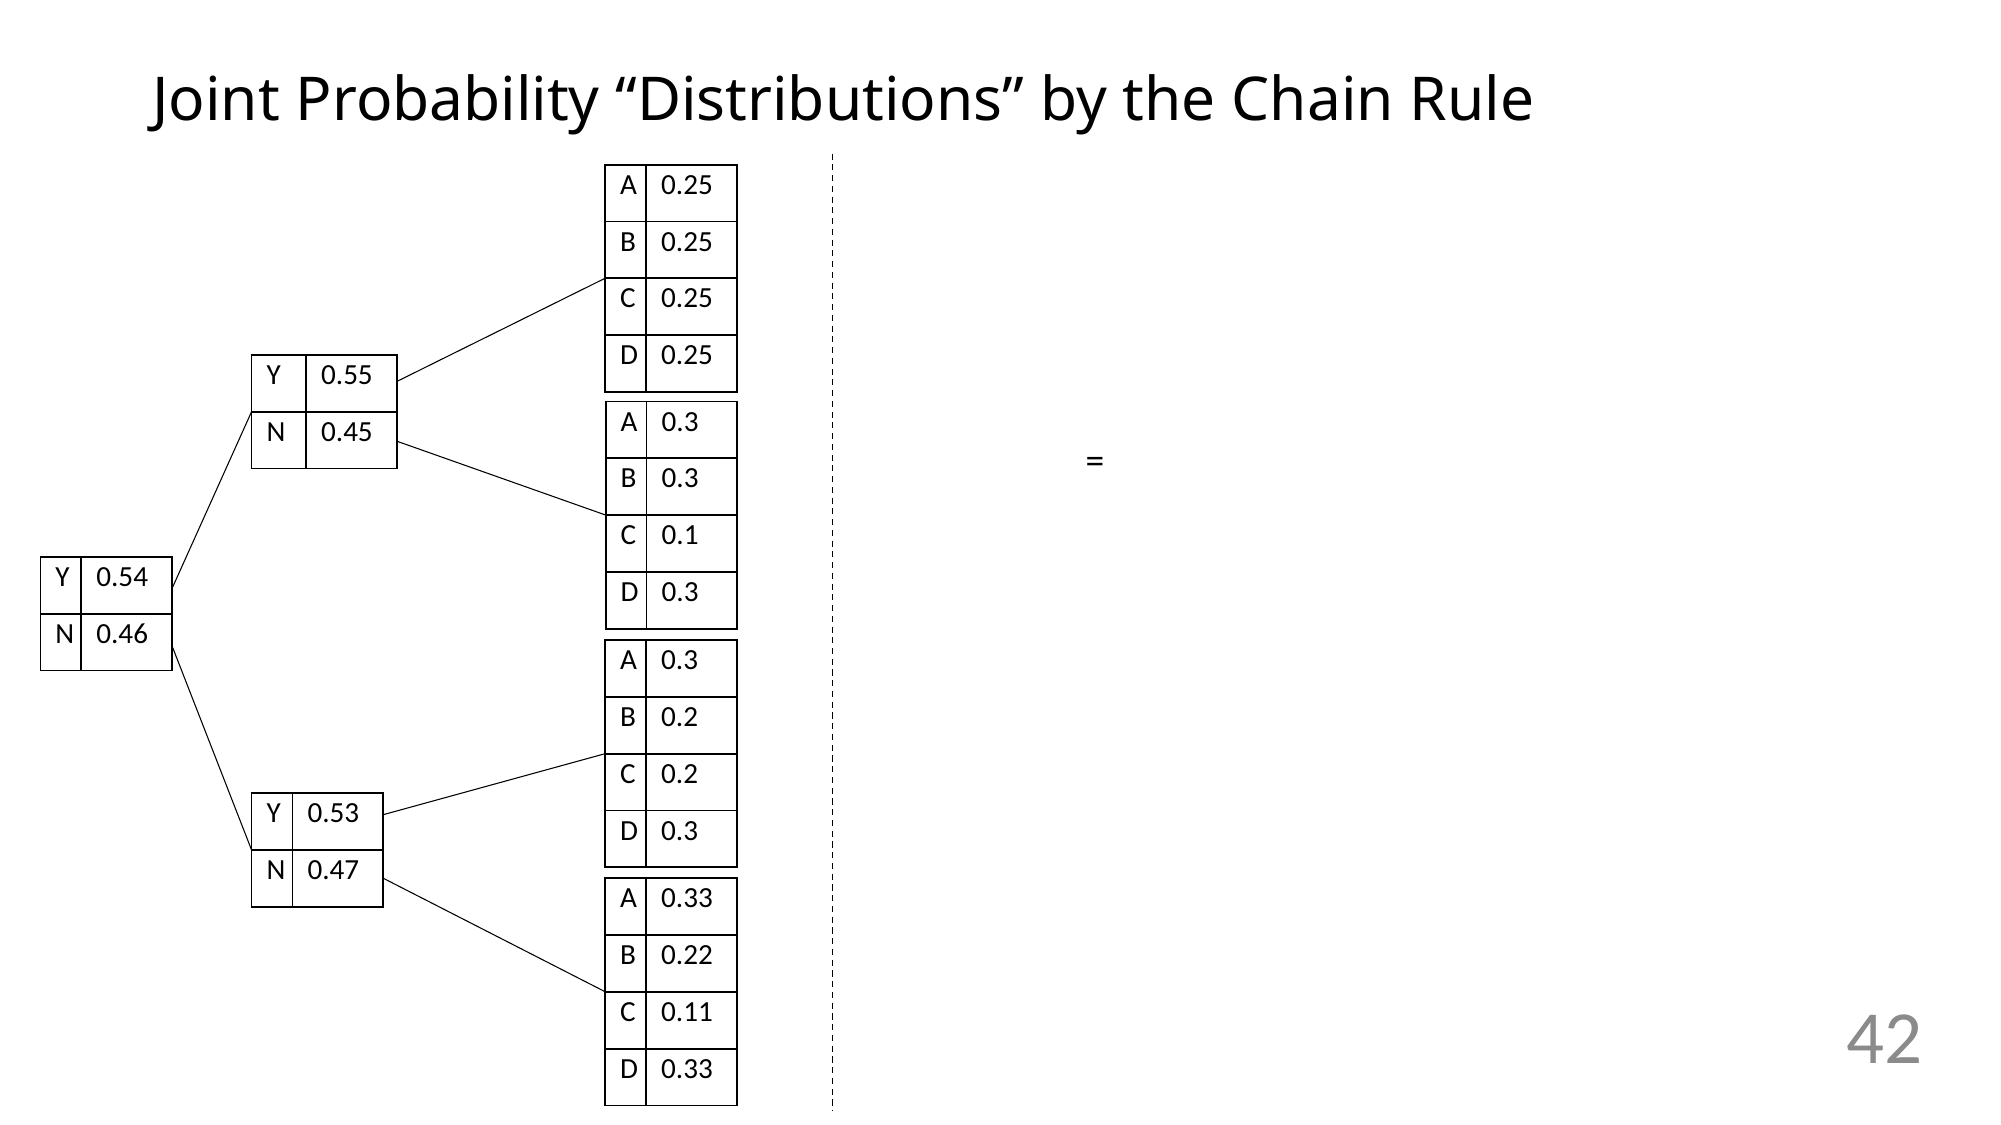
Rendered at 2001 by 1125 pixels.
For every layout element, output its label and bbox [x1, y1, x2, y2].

table_cell [606, 936, 645, 991]
table_cell [607, 573, 646, 628]
text_box [383, 878, 606, 992]
table_cell [252, 413, 305, 468]
slide_number [1750, 969, 1938, 1099]
table_header [606, 879, 645, 934]
title [137, 59, 1863, 142]
text_box [171, 645, 252, 851]
table_header [647, 641, 736, 696]
table_cell [647, 1050, 736, 1105]
text_box [396, 441, 606, 516]
table_header [647, 166, 736, 221]
table_header [607, 402, 646, 457]
table_header [252, 356, 305, 411]
table_cell [647, 698, 736, 753]
table_cell [606, 993, 645, 1048]
table_cell [606, 222, 645, 277]
table_cell [647, 573, 736, 628]
table_cell [307, 413, 396, 468]
table_header [647, 879, 736, 934]
table_cell [606, 698, 645, 753]
table_cell [647, 936, 736, 991]
table_cell [293, 851, 382, 906]
table_cell [606, 279, 645, 334]
table_cell [606, 1050, 645, 1105]
table_cell [606, 811, 645, 866]
table_cell [647, 279, 736, 334]
table_cell [647, 459, 736, 514]
table_cell [647, 336, 736, 391]
table_header [252, 794, 292, 849]
table_header [41, 558, 80, 613]
table_cell [647, 516, 736, 571]
text_box [396, 278, 606, 382]
table_cell [606, 336, 645, 391]
table_header [82, 558, 171, 613]
table_cell [647, 811, 736, 866]
table_cell [41, 615, 80, 670]
table_cell [606, 755, 645, 810]
text_box [383, 753, 606, 815]
table_header [307, 356, 396, 411]
table_cell [647, 993, 736, 1048]
text_box [171, 411, 252, 589]
table_header [293, 794, 382, 849]
table_cell [607, 516, 646, 571]
table_header [606, 166, 645, 221]
table_cell [82, 615, 171, 670]
table_cell [647, 222, 736, 277]
table_cell [607, 459, 646, 514]
table_cell [647, 755, 736, 810]
table_header [647, 402, 736, 457]
table_header [606, 641, 645, 696]
table_cell [252, 851, 292, 906]
